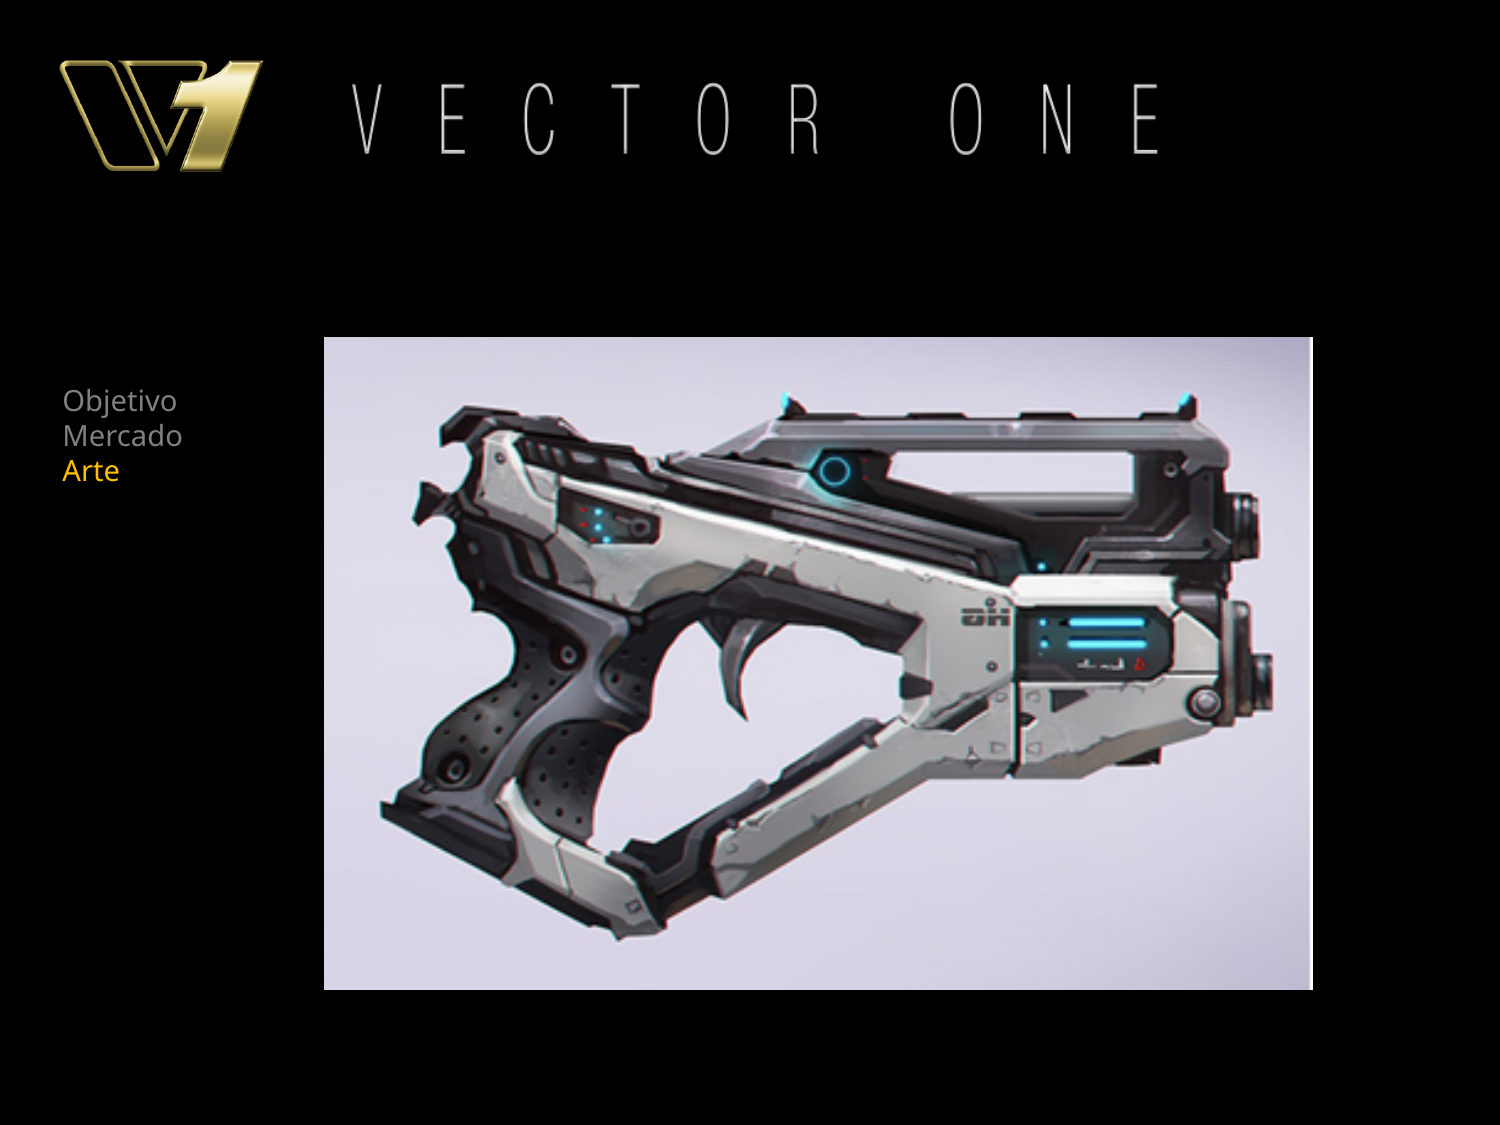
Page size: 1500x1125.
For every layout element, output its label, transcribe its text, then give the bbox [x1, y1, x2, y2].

picture [49, 49, 276, 182]
picture [324, 337, 1313, 990]
text_box Objetivo Mercado Arte [47, 374, 198, 495]
picture [312, 49, 1201, 193]
